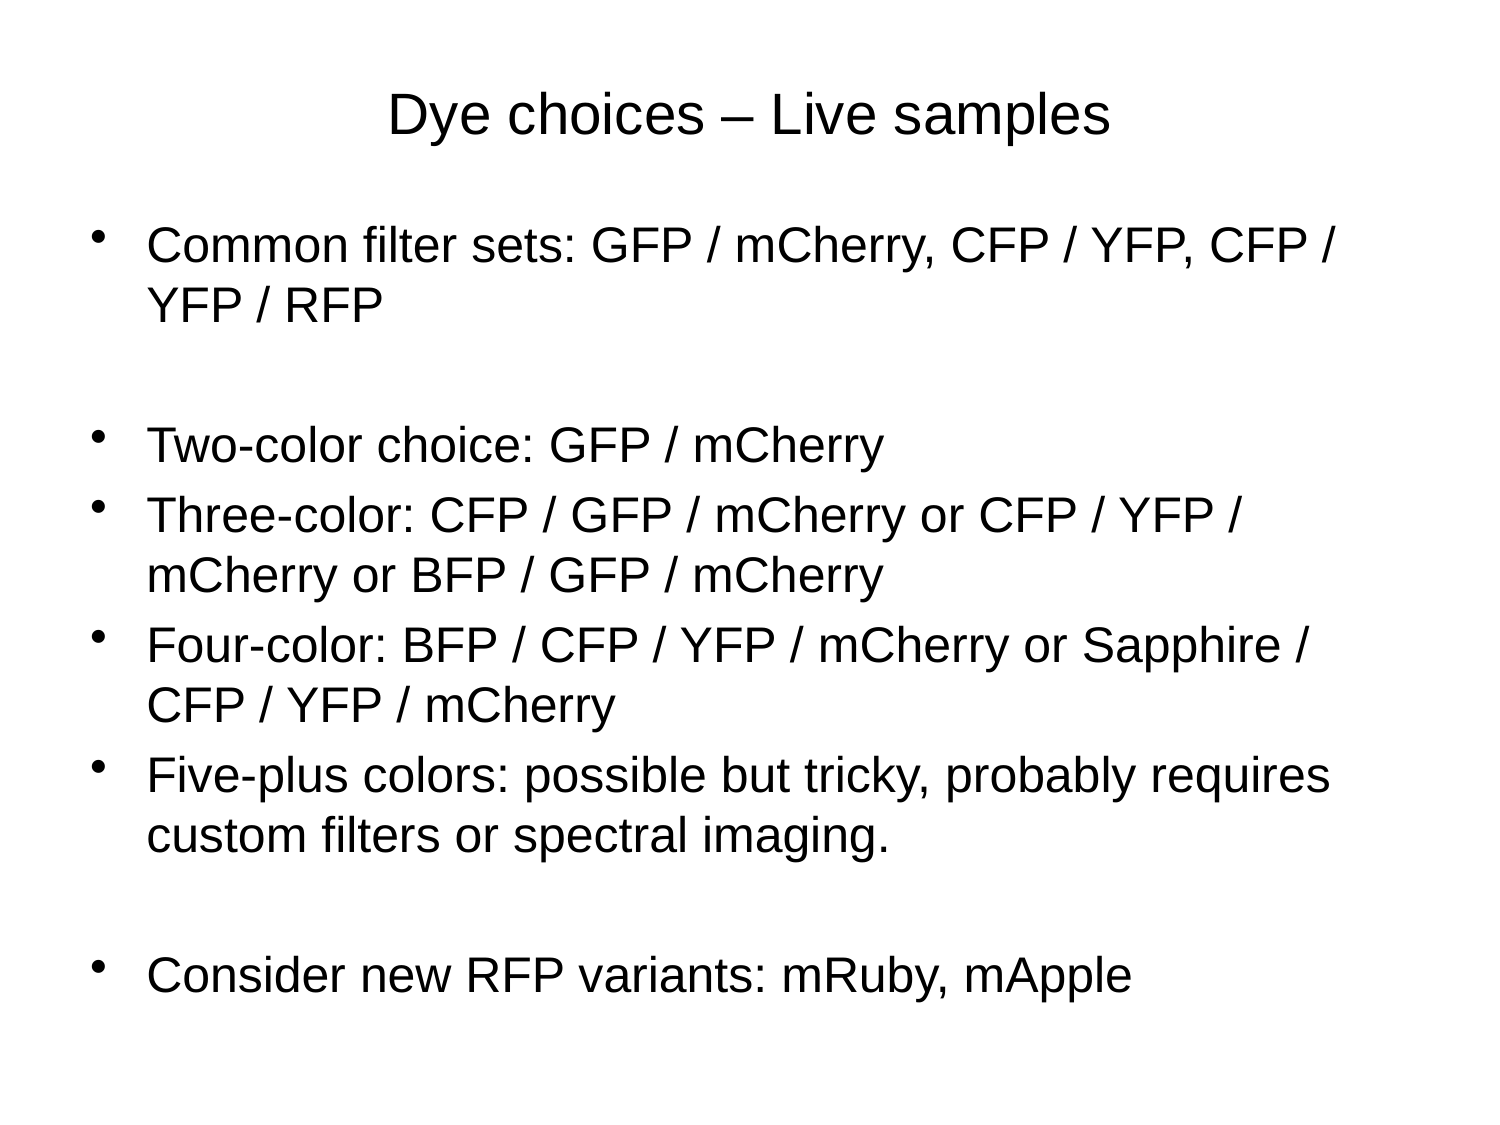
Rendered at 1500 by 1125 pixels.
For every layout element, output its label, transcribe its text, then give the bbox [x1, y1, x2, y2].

list Common filter sets: GFP / mCherry, CFP / YFP, CFP / YFP / RFP Two-color choice: GFP / mCherry Three-color: CFP / GFP / mCherry or CFP / YFP / mCherry or BFP / GFP / mCherry Four-color: BFP / CFP / YFP / mCherry or Sapphire / CFP / YFP / mCherry Five-plus colors: possible but tricky, probably requires custom filters or spectral imaging. Consider new RFP variants: mRuby, mApple [74, 204, 1426, 1063]
title Dye choices – Live samples [74, 62, 1426, 161]
